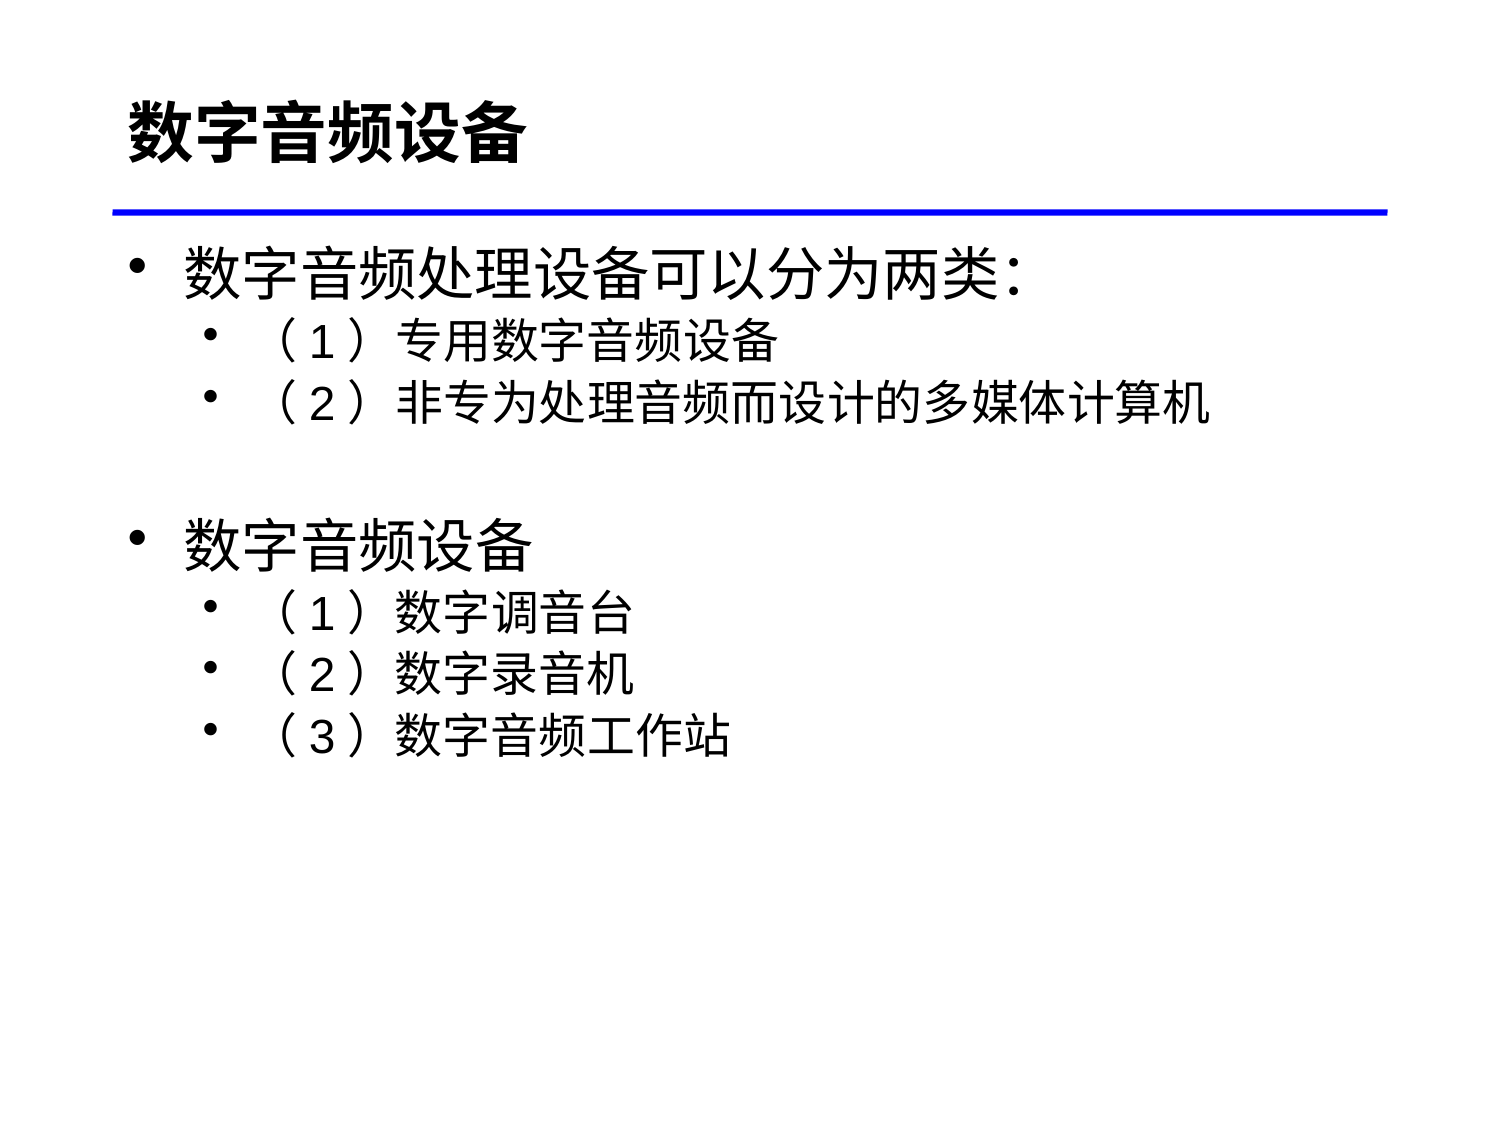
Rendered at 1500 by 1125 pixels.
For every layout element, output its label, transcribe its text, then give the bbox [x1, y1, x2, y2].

list 数字音频处理设备可以分为两类： （1）专用数字音频设备 （2）非专为处理音频而设计的多媒体计算机 数字音频设备 （1）数字调音台 （2）数字录音机 （3）数字音频工作站 [112, 237, 1388, 1013]
title 数字音频设备 [112, 62, 1388, 201]
